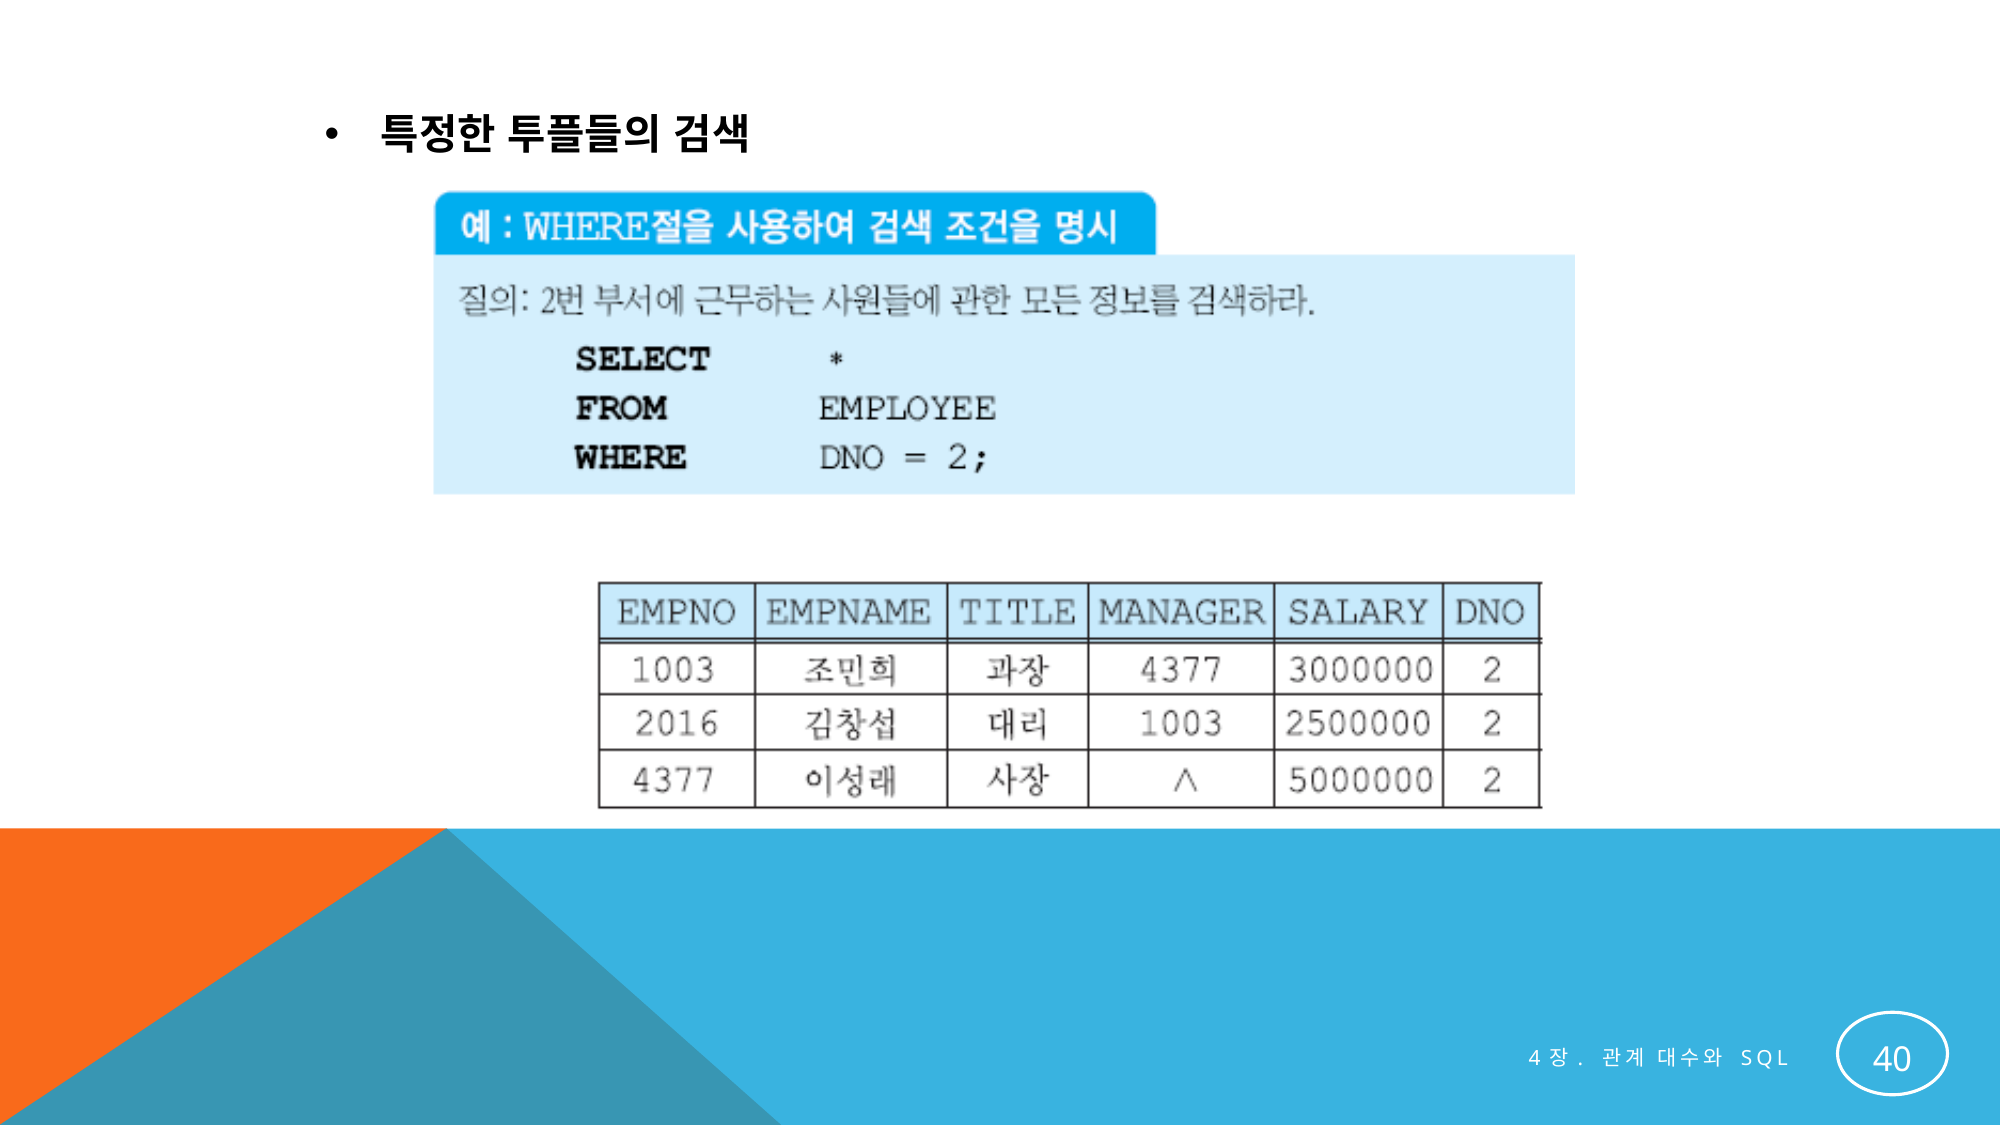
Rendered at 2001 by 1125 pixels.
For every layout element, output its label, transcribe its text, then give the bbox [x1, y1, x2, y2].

slide_number 40 [1835, 1010, 1950, 1097]
list 특정한 투플들의 검색 [309, 80, 1697, 885]
footer 4장. 관계 대수와 SQL [769, 1031, 1803, 1076]
picture [431, 189, 1575, 822]
